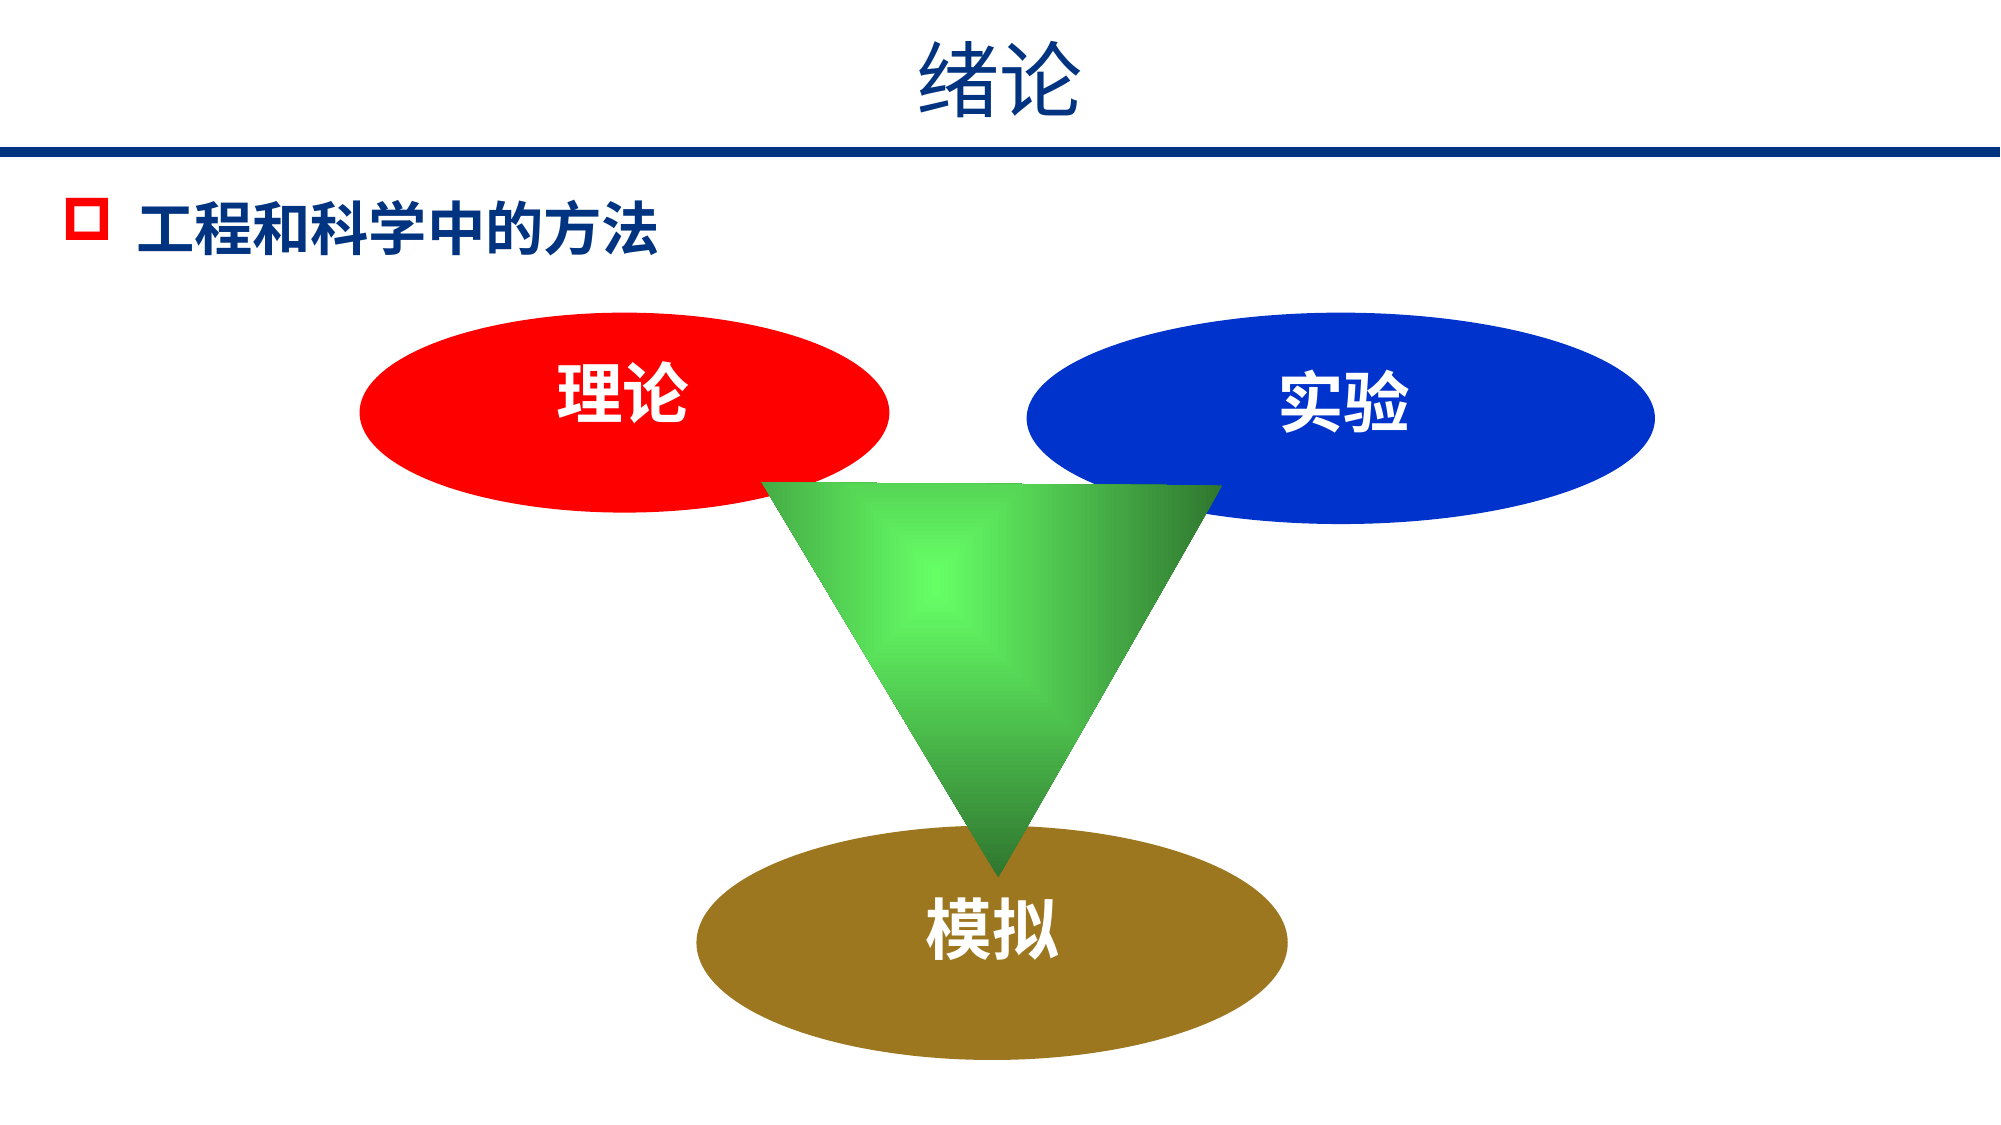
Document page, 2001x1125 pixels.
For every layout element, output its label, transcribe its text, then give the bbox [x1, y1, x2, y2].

text_box 工程和科学中的方法 [46, 184, 1344, 270]
text_box 绪论 [443, 21, 1557, 136]
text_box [359, 312, 1655, 1061]
